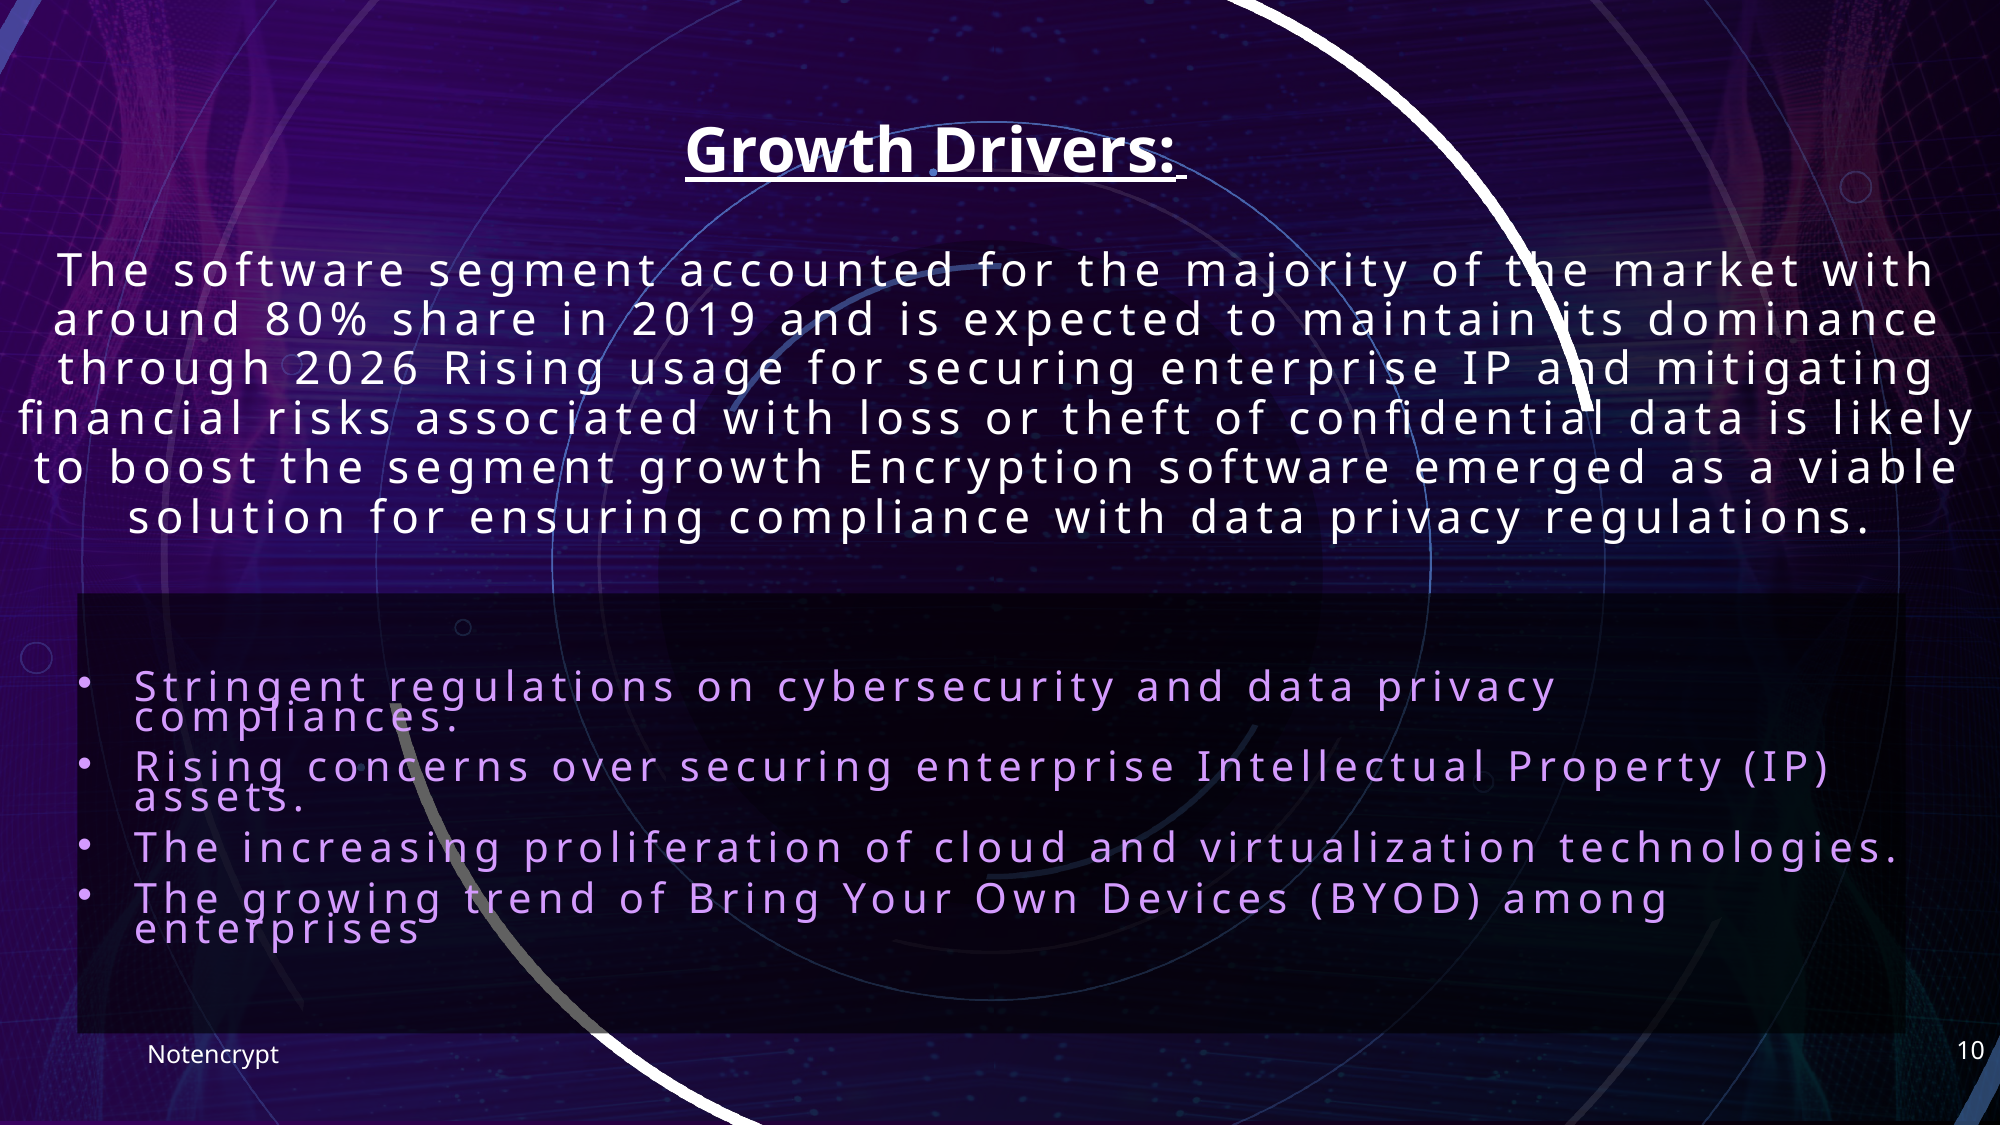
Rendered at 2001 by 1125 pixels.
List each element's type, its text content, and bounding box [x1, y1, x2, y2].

picture [0, 1034, 2000, 1125]
footer Notencrypt [0, 1023, 427, 1084]
title The software segment accounted for the majority of the market with around 80% share in 2019 and is expected to maintain its dominance through 2026 Rising usage for securing enterprise IP and mitigating financial risks associated with loss or theft of confidential data is likely to boost the segment growth Encryption software emerged as a viable solution for ensuring compliance with data privacy regulations. [0, 227, 2000, 563]
list Stringent regulations on cybersecurity and data privacy compliances. Rising concerns over securing enterprise Intellectual Property (IP) assets. The increasing proliferation of cloud and virtualization technologies. The growing trend of Bring Your Own Devices (BYOD) among enterprises [77, 593, 1906, 1034]
text_box Growth Drivers: [669, 98, 1287, 197]
slide_number 10 [1550, 1021, 2000, 1082]
picture [0, 563, 2000, 1023]
picture [0, 0, 2000, 227]
